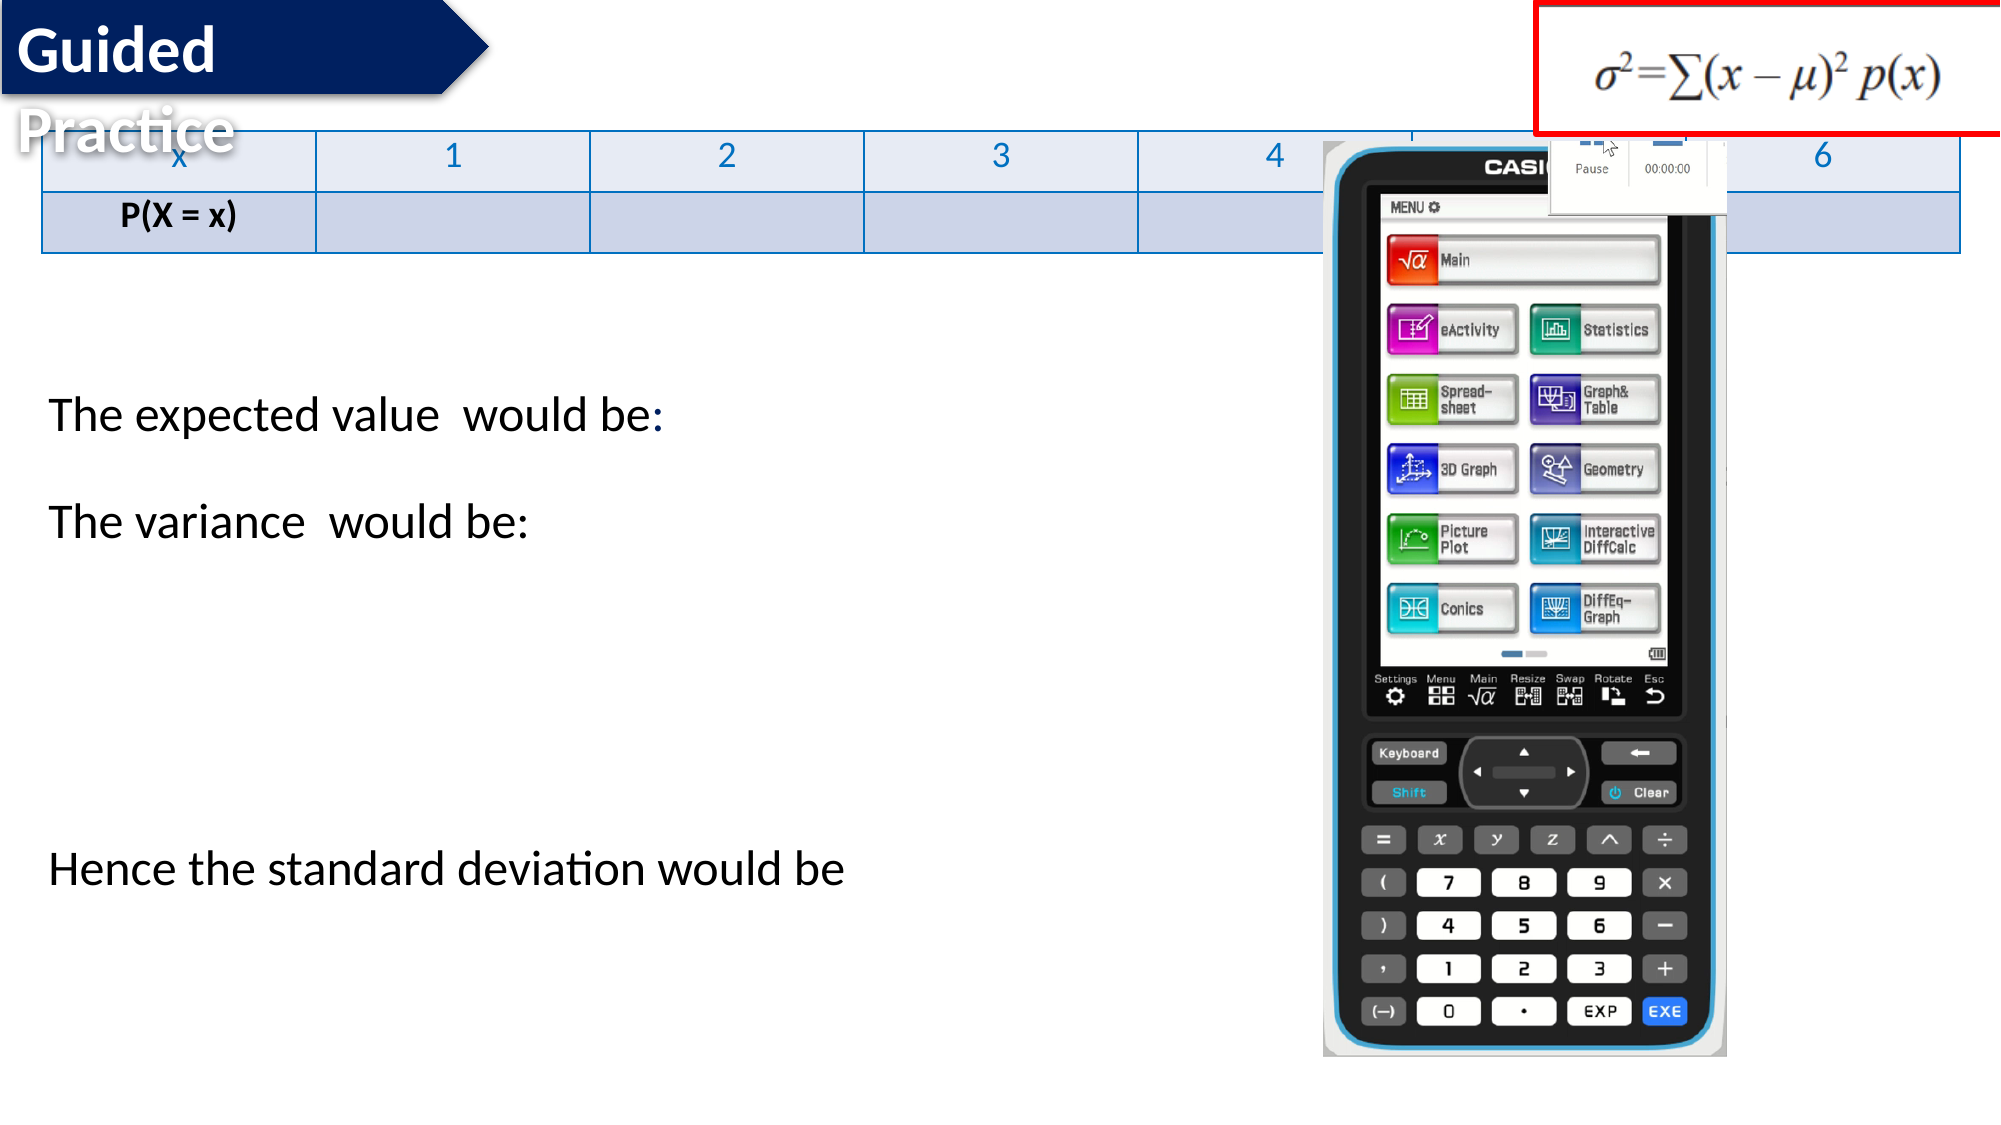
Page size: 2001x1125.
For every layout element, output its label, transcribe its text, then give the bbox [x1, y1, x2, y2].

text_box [1322, 140, 1728, 1058]
text_box Guided Practice [2, 0, 489, 94]
picture [1538, 4, 2000, 132]
